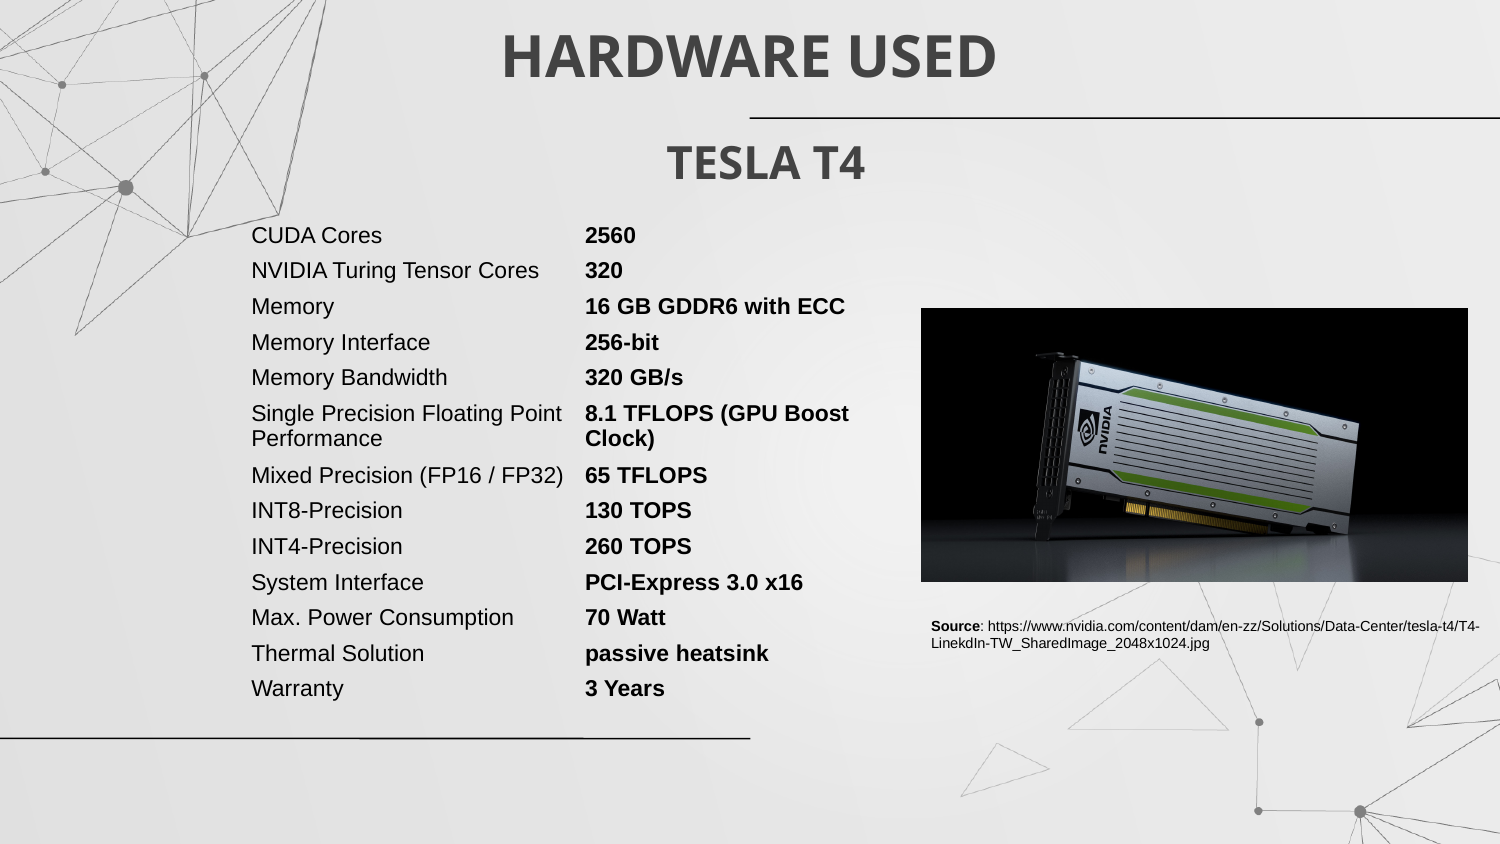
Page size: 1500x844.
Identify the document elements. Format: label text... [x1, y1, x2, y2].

table_cell Thermal Solution [242, 636, 576, 672]
table_cell INT4-Precision [242, 529, 576, 565]
table_cell 8.1 TFLOPS (GPU Boost Clock) [576, 396, 910, 458]
table_cell INT8-Precision [242, 494, 576, 529]
text_box Source: https://www.nvidia.com/content/dam/en-zz/Solutions/Data-Center/tesla-t4/T4-LinekdIn-TW_SharedImage_2048x1024.jpg [916, 609, 1497, 660]
table_header 2560 [576, 218, 910, 254]
table_cell Max. Power Consumption [242, 600, 576, 636]
table_cell 70 Watt [576, 600, 910, 636]
picture [0, 0, 1500, 844]
table_cell 320 GB/s [576, 360, 910, 396]
table_cell 260 TOPS [576, 529, 910, 565]
table_cell Memory [242, 289, 576, 325]
table_cell NVIDIA Turing Tensor Cores [242, 254, 576, 289]
table_cell 130 TOPS [576, 494, 910, 529]
table_cell Memory Interface [242, 325, 576, 360]
table_cell 16 GB GDDR6 with ECC [576, 289, 910, 325]
table_cell 320 [576, 254, 910, 289]
table_header CUDA Cores [242, 218, 576, 254]
table_cell Warranty [242, 672, 576, 707]
table_cell Mixed Precision (FP16 / FP32) [242, 458, 576, 494]
text_box HARDWARE USED [432, 20, 1067, 105]
table_cell 256-bit [576, 325, 910, 360]
table_cell 65 TFLOPS [576, 458, 910, 494]
text_box TESLA T4 [448, 120, 1084, 204]
table_cell PCI-Express 3.0 x16 [576, 565, 910, 600]
table_cell Memory Bandwidth [242, 360, 576, 396]
table_cell Single Precision Floating Point Performance [242, 396, 576, 458]
table_cell System Interface [242, 565, 576, 600]
table_cell passive heatsink [576, 636, 910, 672]
table_cell 3 Years [576, 672, 910, 707]
